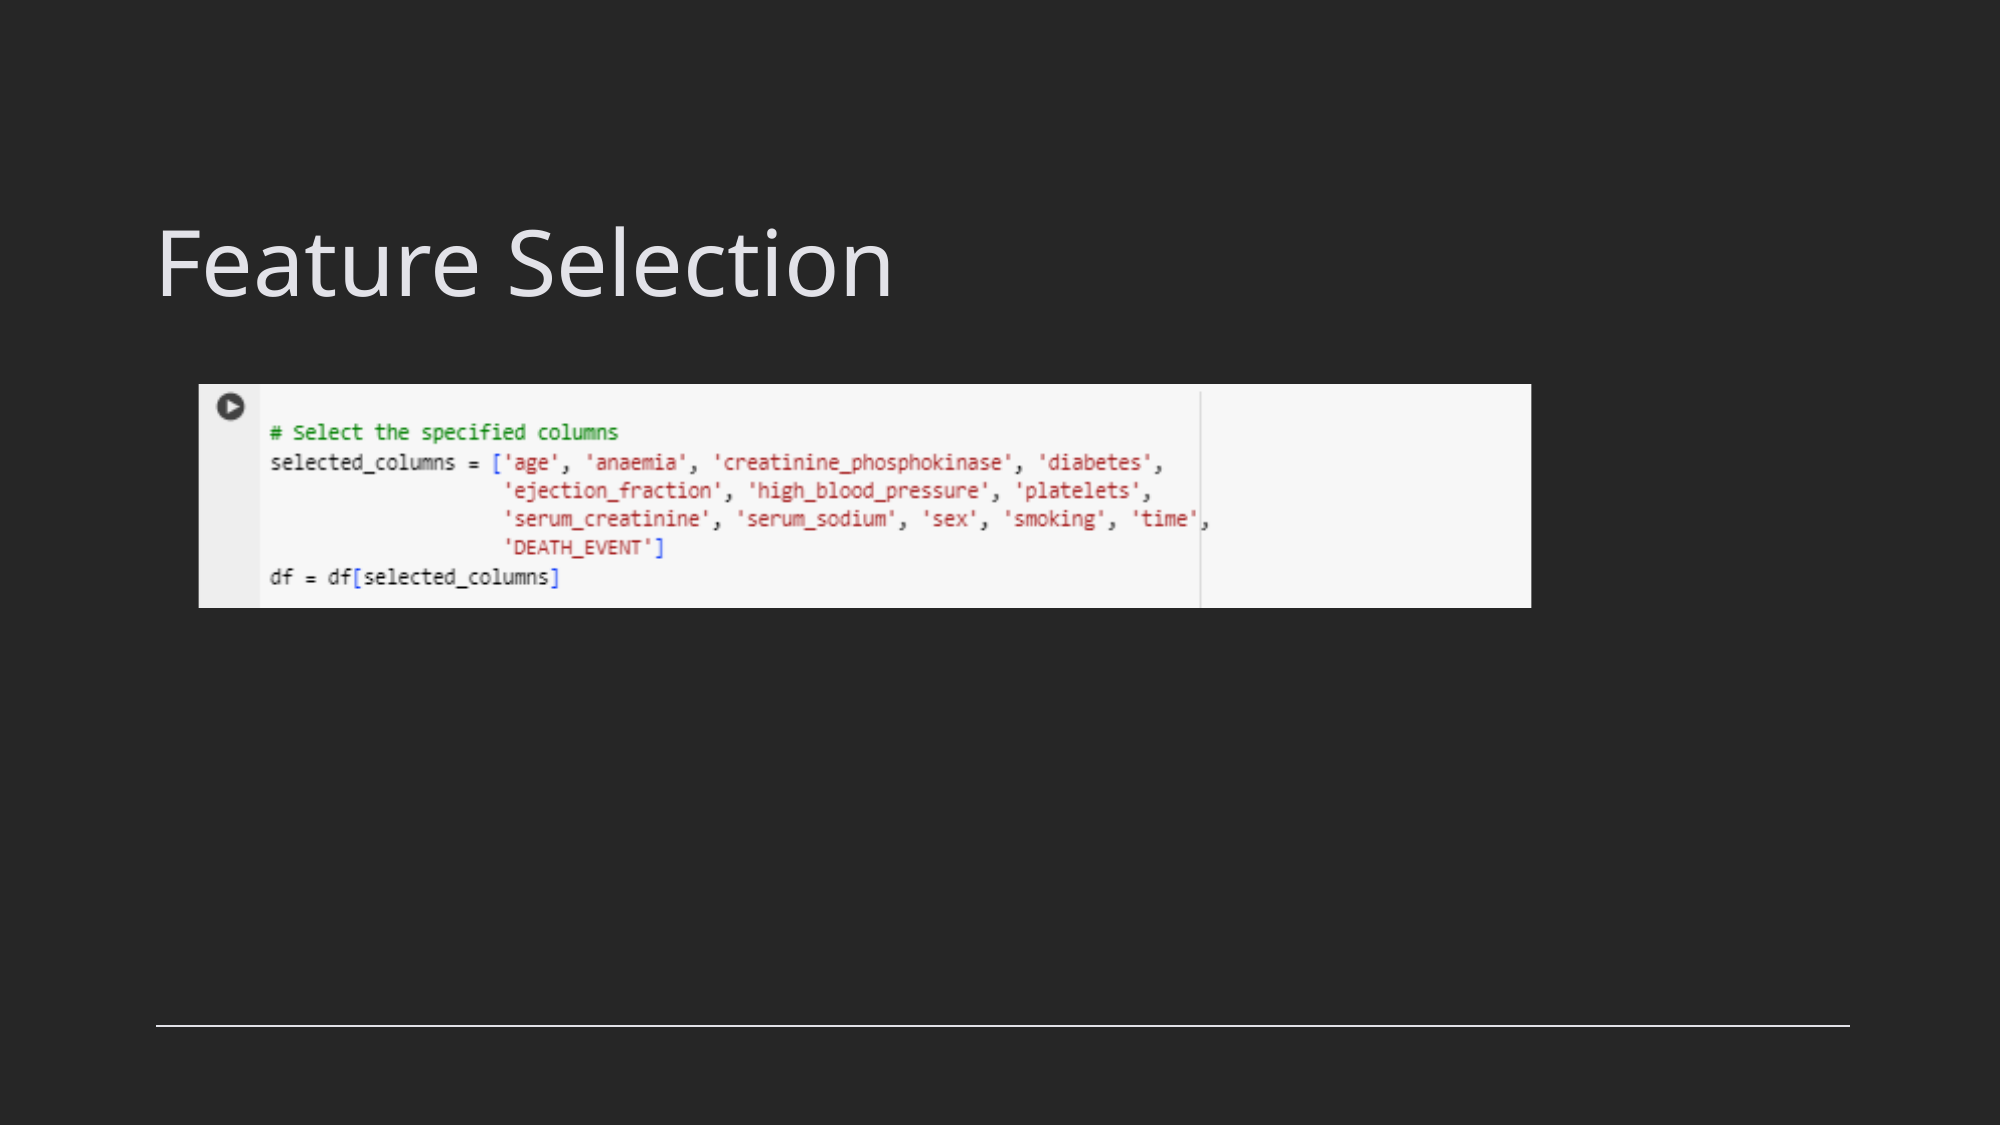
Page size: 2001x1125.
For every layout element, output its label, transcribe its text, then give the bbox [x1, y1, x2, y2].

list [198, 384, 1532, 608]
title Feature Selection [139, 143, 1850, 322]
